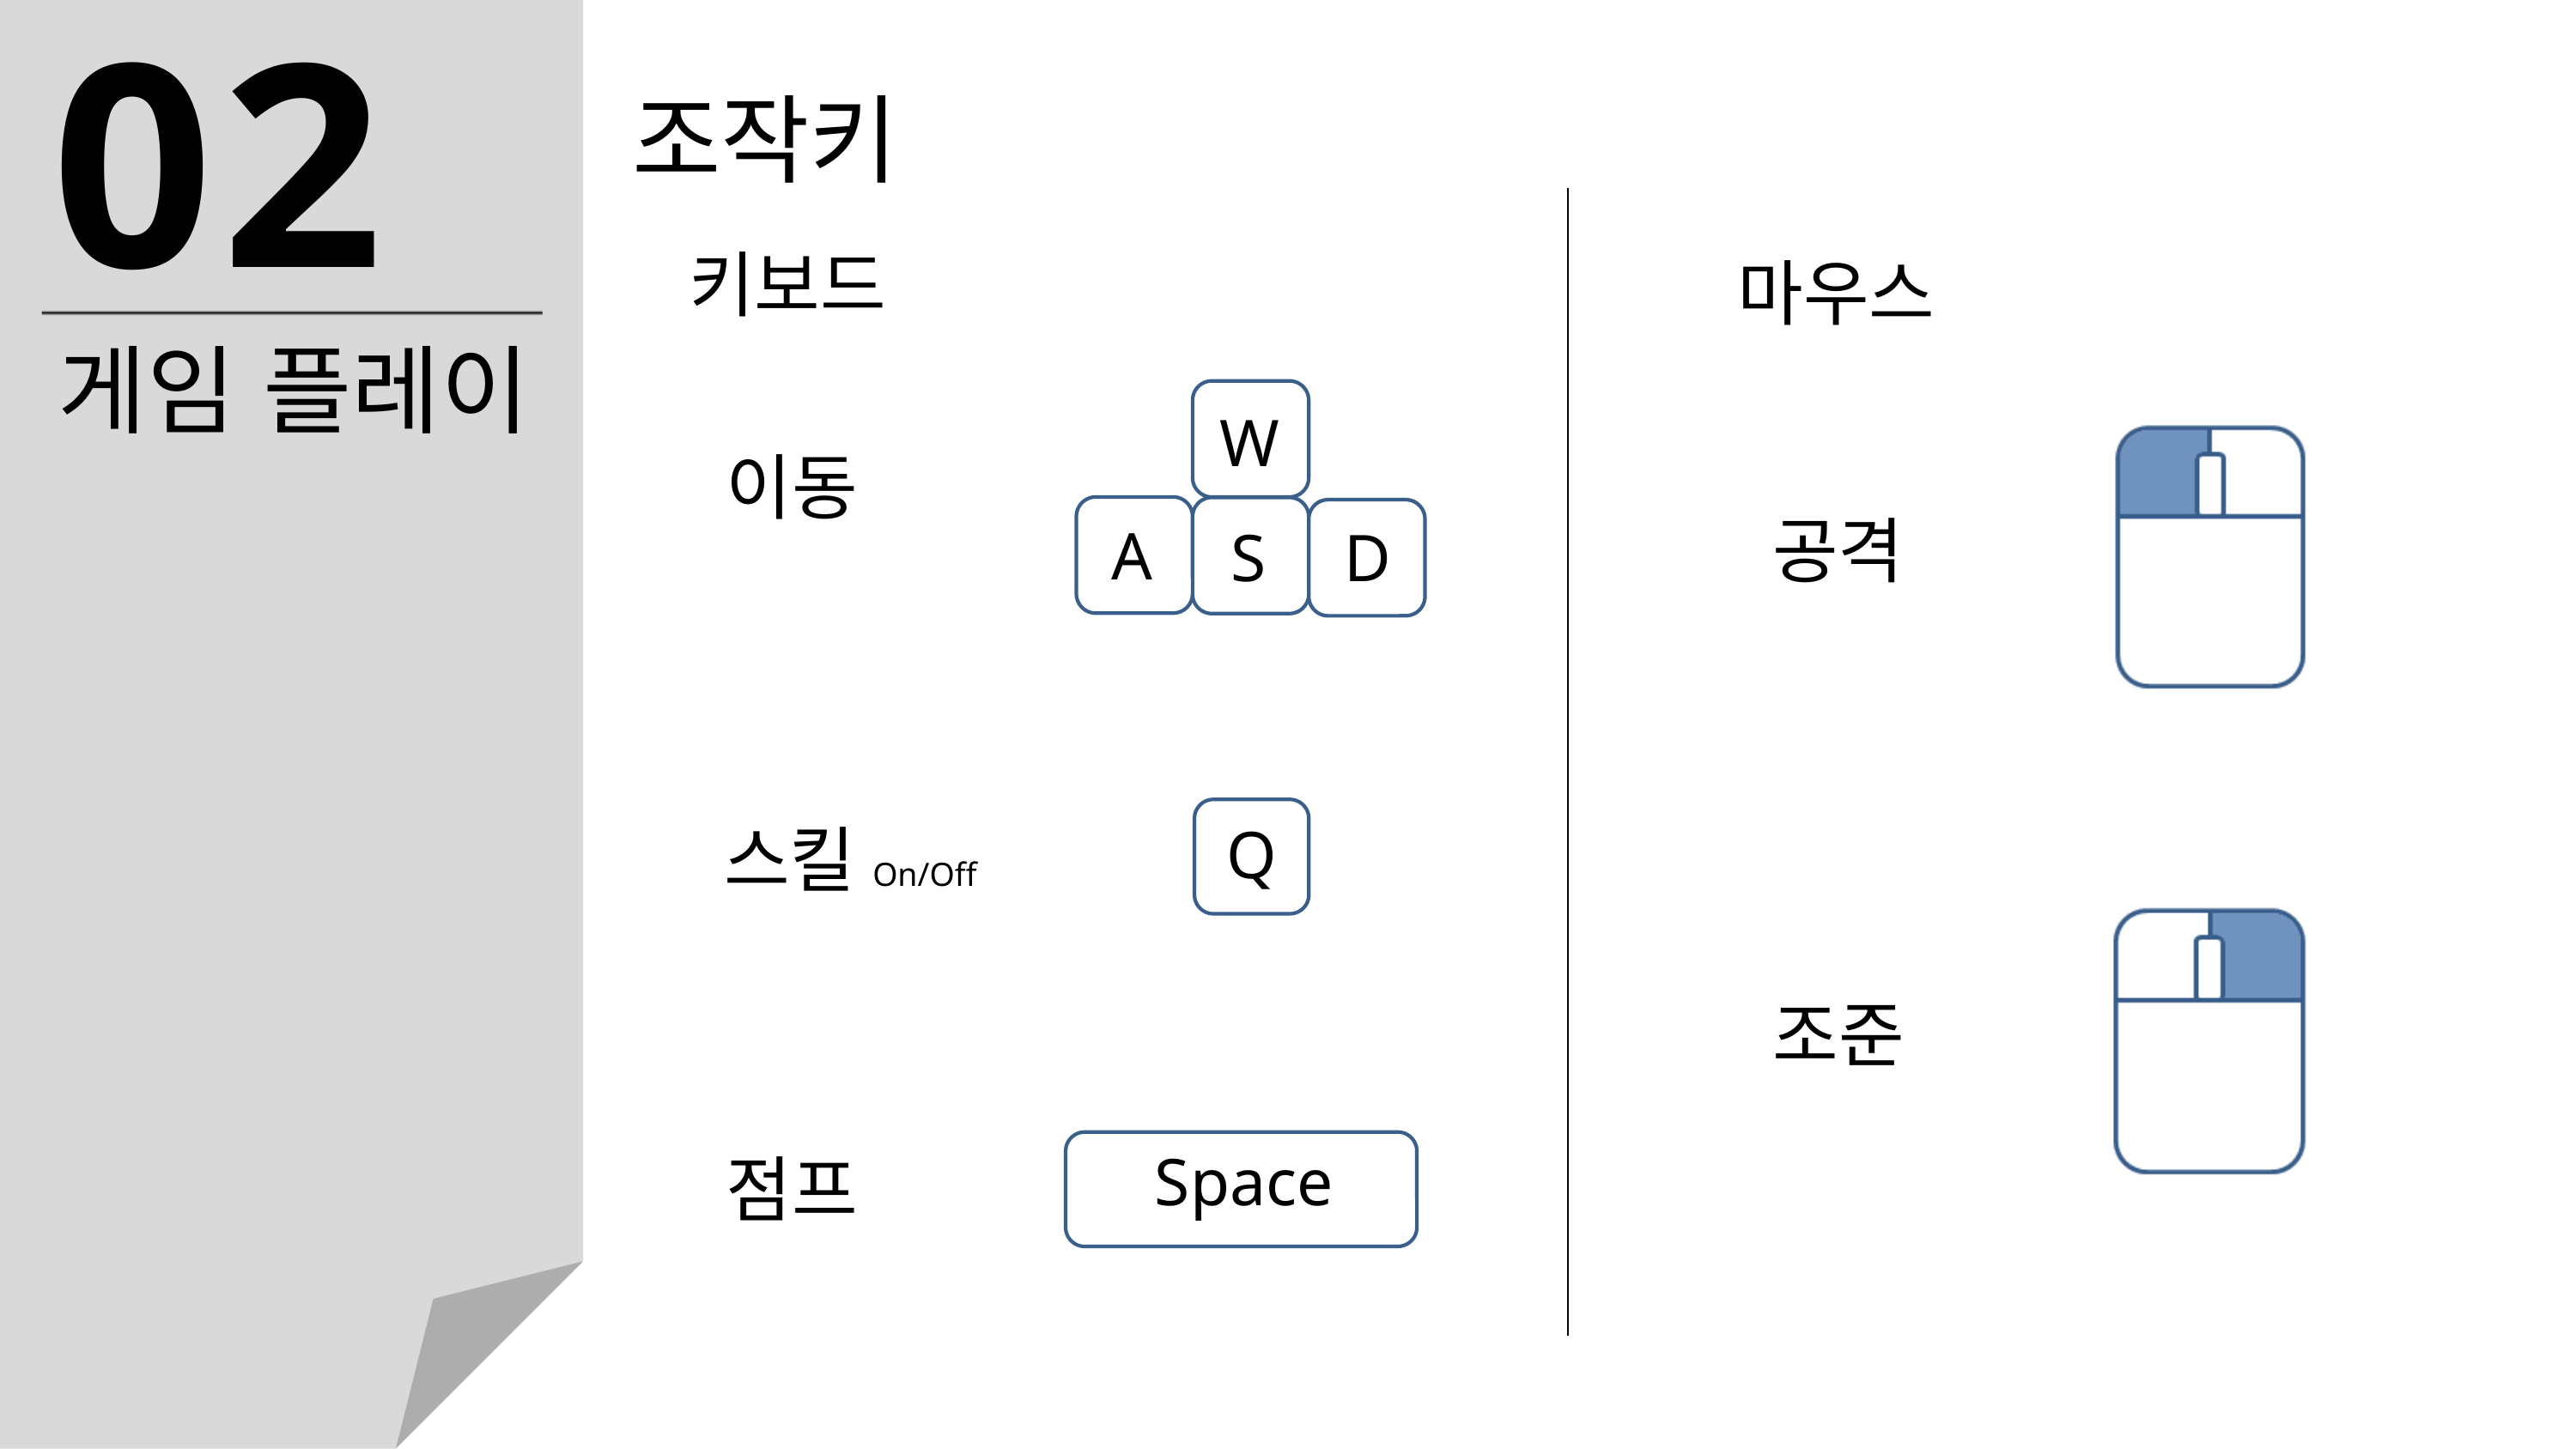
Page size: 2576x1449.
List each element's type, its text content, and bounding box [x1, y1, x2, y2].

text_box 공격 [1759, 499, 2086, 615]
text_box 스킬On/Off [711, 808, 1093, 924]
text_box Q [1213, 808, 1319, 924]
text_box 02 [39, 0, 473, 308]
text_box 점프 [713, 1137, 1096, 1253]
text_box 조준 [1760, 983, 2025, 1099]
text_box [0, 0, 586, 1449]
text_box 게임 플레이 [0, 323, 543, 439]
picture [2029, 874, 2319, 1206]
text_box 마우스 [1725, 241, 2158, 357]
text_box 02 [39, 323, 473, 360]
text_box [1063, 1130, 1412, 1249]
text_box [1192, 797, 1308, 916]
text_box 조작키 [619, 72, 1374, 188]
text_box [40, 307, 543, 318]
text_box 키보드 [676, 233, 1109, 349]
text_box 이동 [713, 435, 908, 551]
text_box D [1331, 510, 1437, 626]
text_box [1076, 380, 1425, 616]
text_box Space [1142, 1135, 1503, 1251]
picture [2090, 391, 2341, 734]
